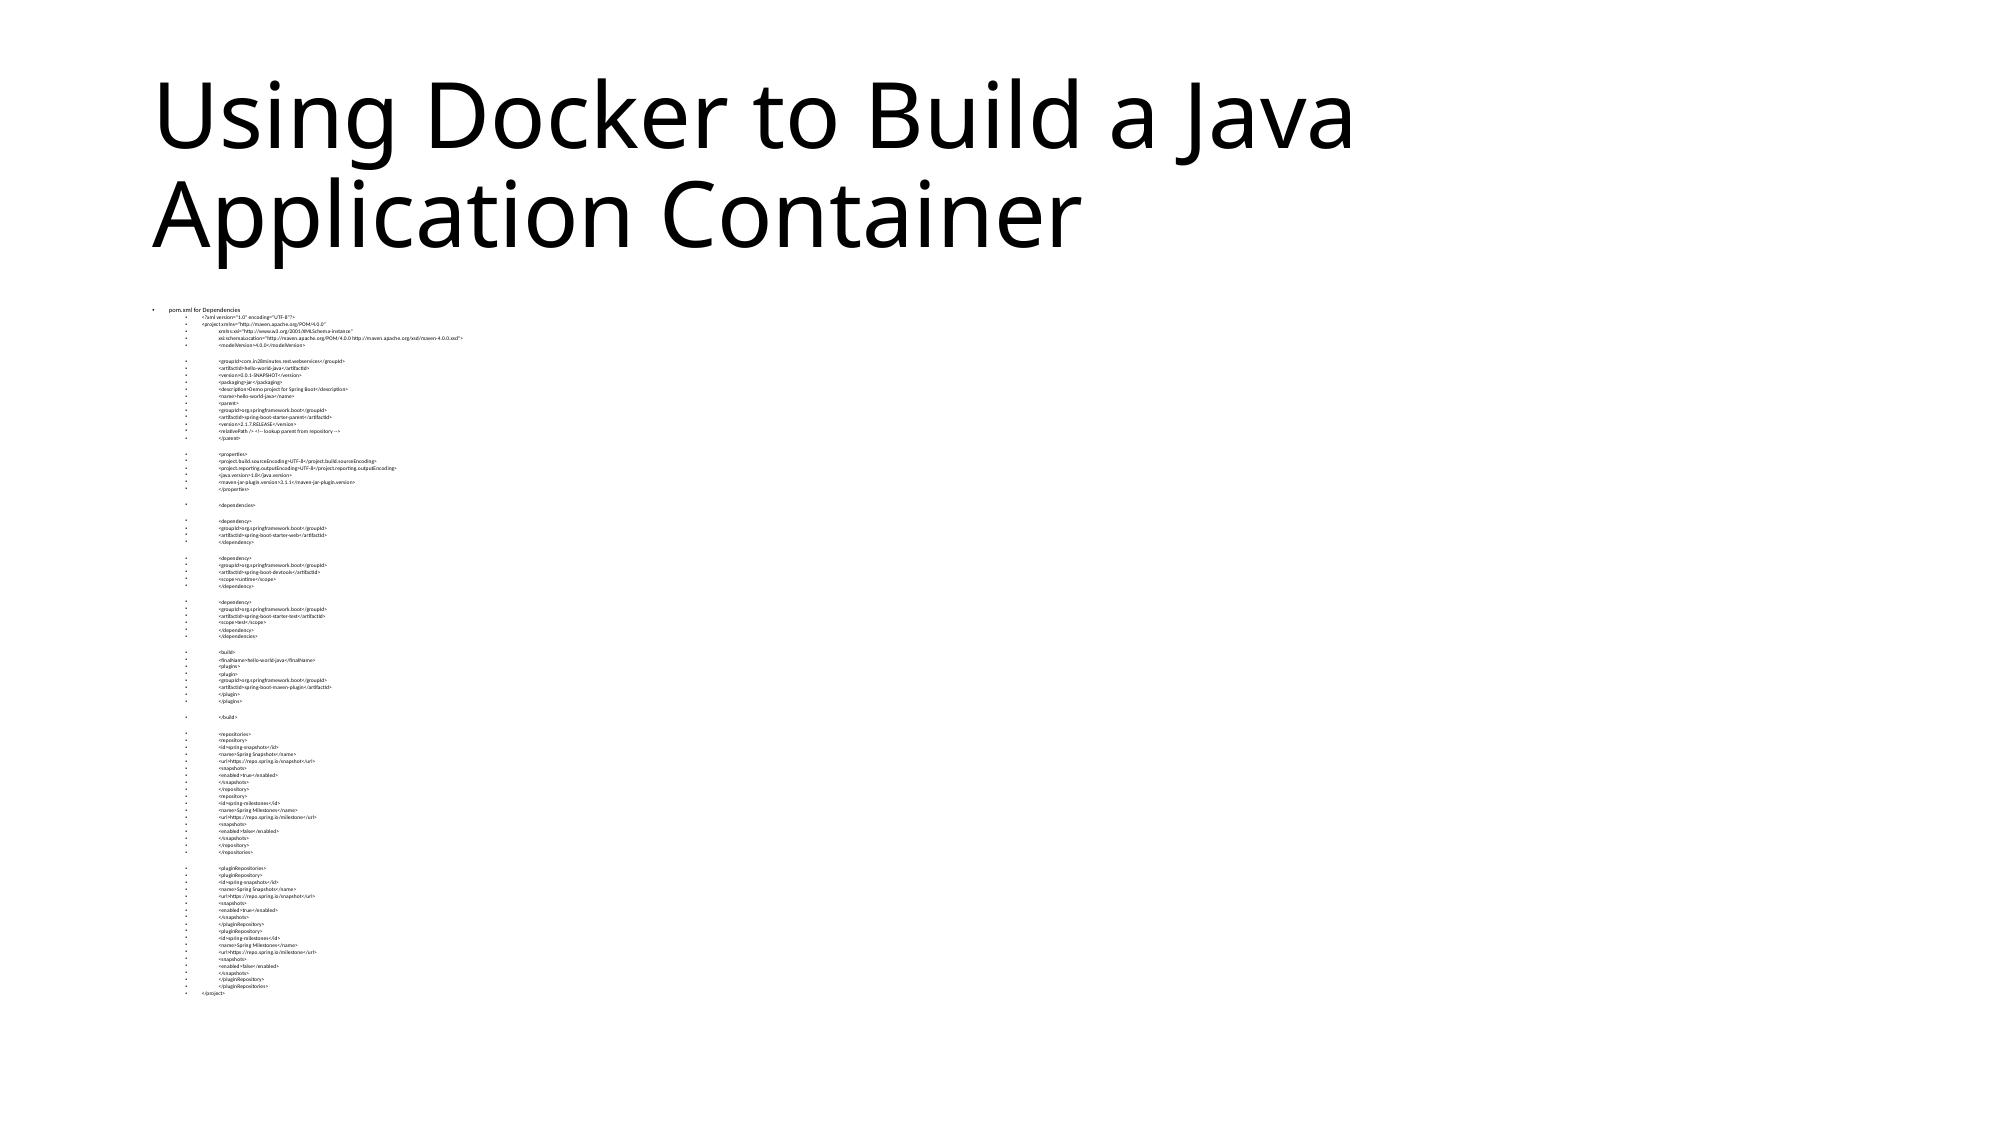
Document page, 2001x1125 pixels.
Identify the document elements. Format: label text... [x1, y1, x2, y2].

title Using Docker to Build a Java Application Container [137, 59, 1863, 278]
list pom.xml for Dependencies <?xml version="1.0" encoding="UTF-8"?> <project xmlns="http://maven.apache.org/POM/4.0.0" xmlns:xsi="http://www.w3.org/2001/XMLSchema-instance" xsi:schemaLocation="http://maven.apache.org/POM/4.0.0 http://maven.apache.org/xsd/maven-4.0.0.xsd"> <modelVersion>4.0.0</modelVersion> <groupId>com.in28minutes.rest.webservices</groupId> <artifactId>hello-world-java</artifactId> <version>0.0.1-SNAPSHOT</version> <packaging>jar</packaging> <description>Demo project for Spring Boot</description> <name>hello-world-java</name> <parent> <groupId>org.springframework.boot</groupId> <artifactId>spring-boot-starter-parent</artifactId> <version>2.1.7.RELEASE</version> <relativePath /> <!-- lookup parent from repository --> </parent> <properties> <project.build.sourceEncoding>UTF-8</project.build.sourceEncoding> <project.reporting.outputEncoding>UTF-8</project.reporting.outputEncoding> <java.version>1.8</java.version> <maven-jar-plugin.version>3.1.1</maven-jar-plugin.version> </properties> <dependencies> <dependency> <groupId>org.springframework.boot</groupId> <artifactId>spring-boot-starter-web</artifactId> </dependency> <dependency> <groupId>org.springframework.boot</groupId> <artifactId>spring-boot-devtools</artifactId> <scope>runtime</scope> </dependency> <dependency> <groupId>org.springframework.boot</groupId> <artifactId>spring-boot-starter-test</artifactId> <scope>test</scope> </dependency> </dependencies> <build> <finalName>hello-world-java</finalName> <plugins> <plugin> <groupId>org.springframework.boot</groupId> <artifactId>spring-boot-maven-plugin</artifactId> </plugin> </plugins> </build> <repositories> <repository> <id>spring-snapshots</id> <name>Spring Snapshots</name> <url>https://repo.spring.io/snapshot</url> <snapshots> <enabled>true</enabled> </snapshots> </repository> <repository> <id>spring-milestones</id> <name>Spring Milestones</name> <url>https://repo.spring.io/milestone</url> <snapshots> <enabled>false</enabled> </snapshots> </repository> </repositories> <pluginRepositories> <pluginRepository> <id>spring-snapshots</id> <name>Spring Snapshots</name> <url>https://repo.spring.io/snapshot</url> <snapshots> <enabled>true</enabled> </snapshots> </pluginRepository> <pluginRepository> <id>spring-milestones</id> <name>Spring Milestones</name> <url>https://repo.spring.io/milestone</url> <snapshots> <enabled>false</enabled> </snapshots> </pluginRepository> </pluginRepositories> </project> [137, 299, 1863, 1014]
